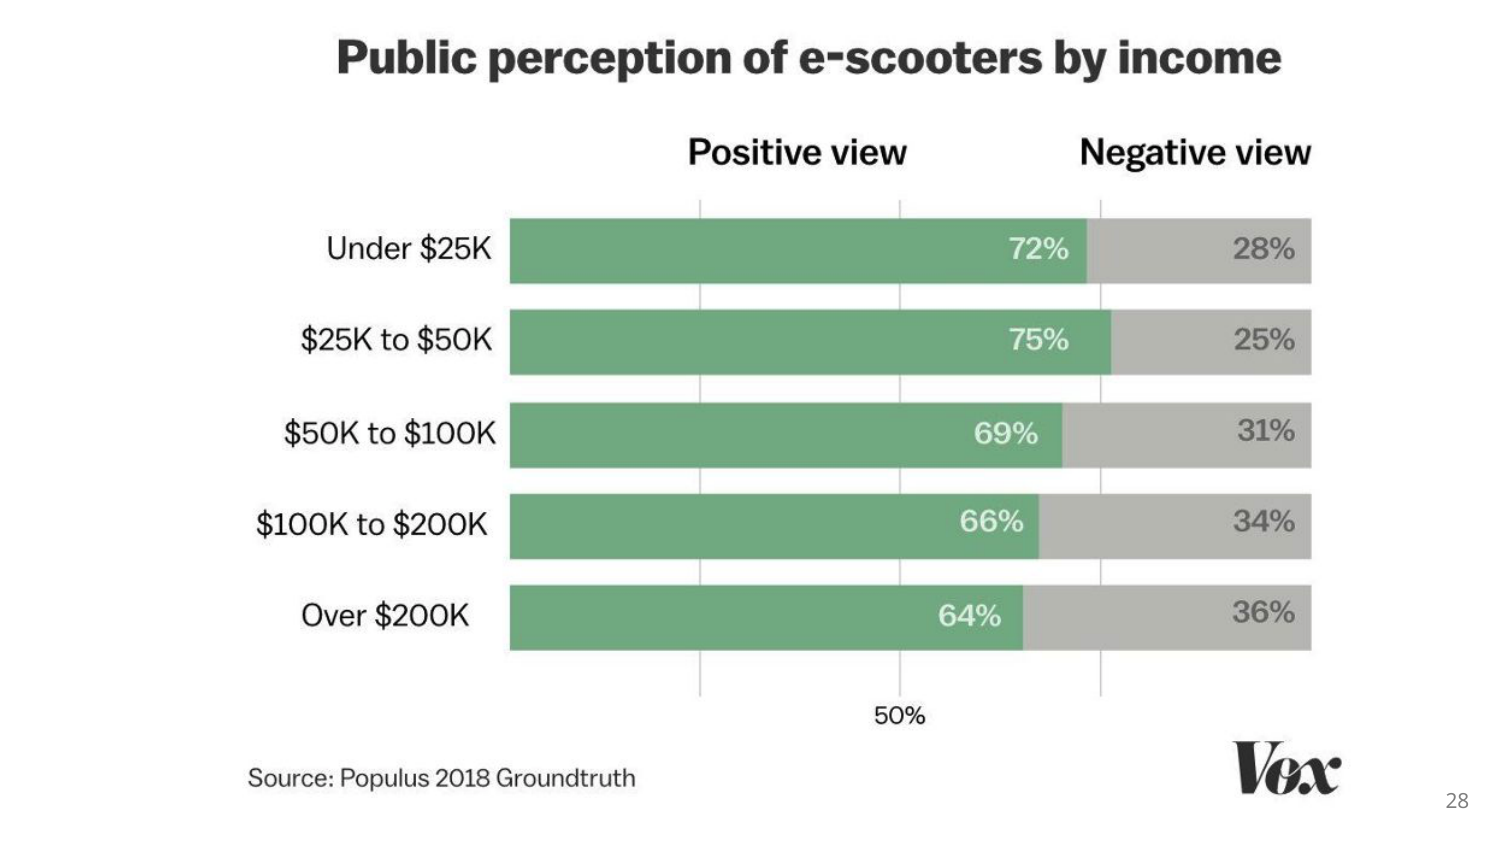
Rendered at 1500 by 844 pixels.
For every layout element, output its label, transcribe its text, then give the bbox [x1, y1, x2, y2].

slide_number 28 [1394, 769, 1484, 834]
picture [227, 12, 1354, 816]
